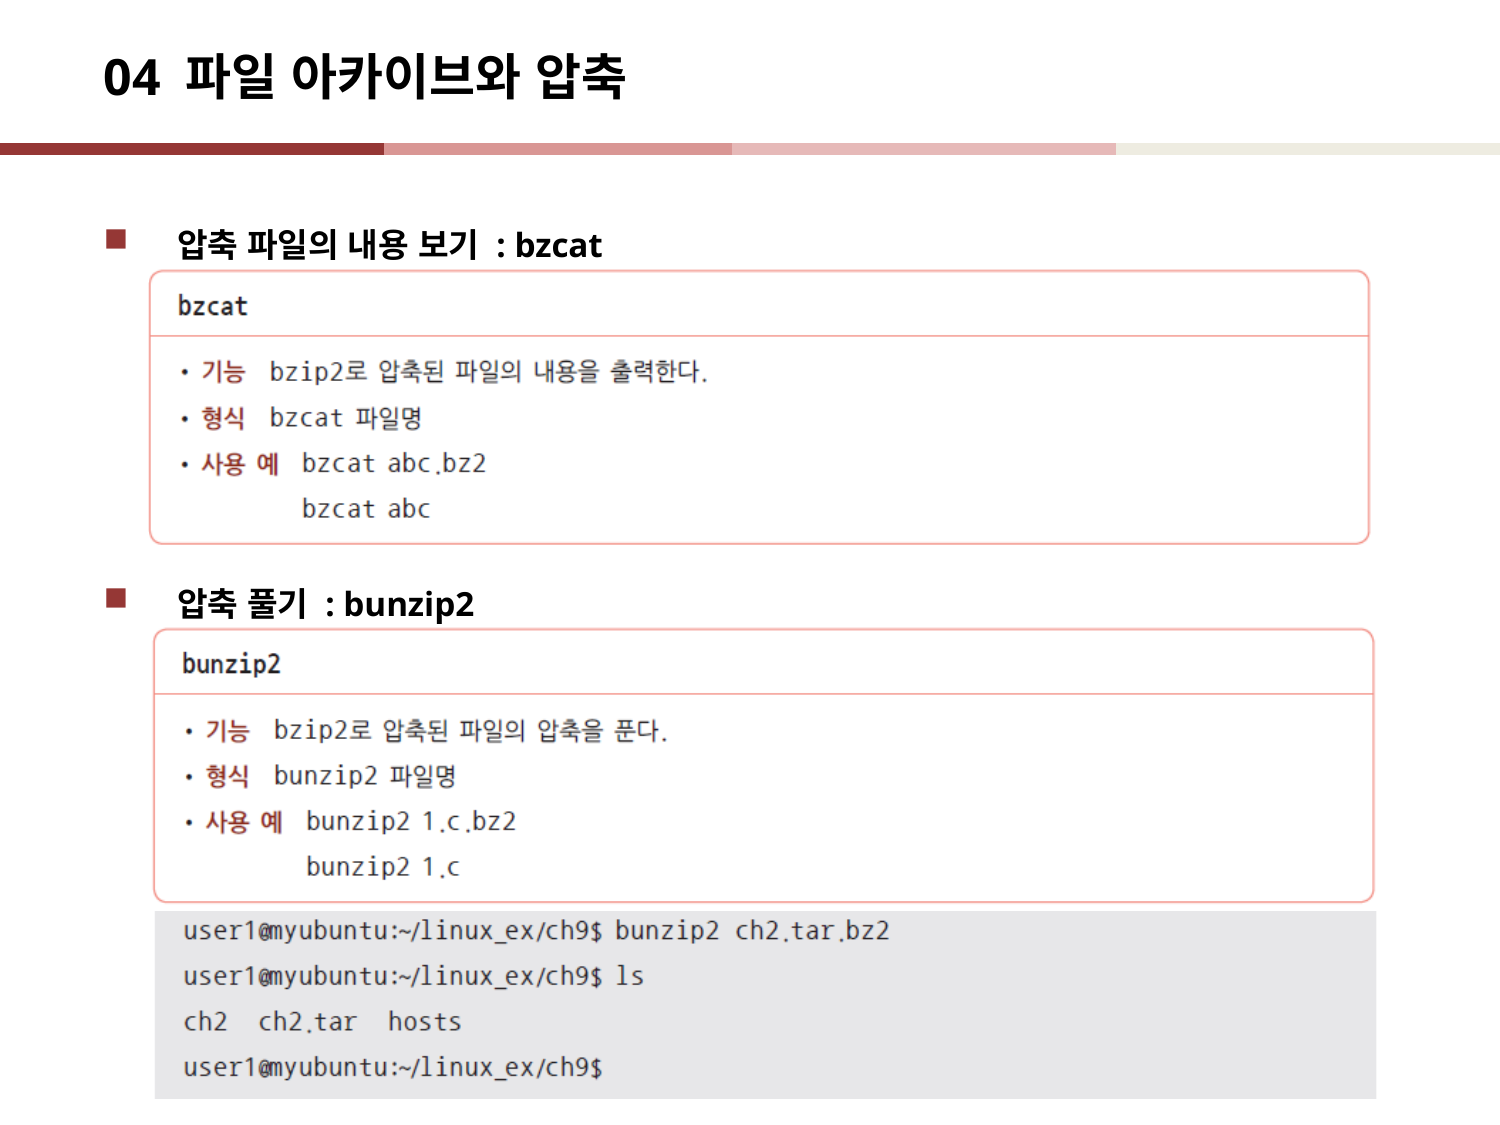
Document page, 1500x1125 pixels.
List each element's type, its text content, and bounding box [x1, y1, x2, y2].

list 압축 파일의 내용 보기 : bzcat 압축 풀기 : bunzip2 [88, 196, 1436, 1083]
picture [148, 625, 1385, 1100]
picture [148, 266, 1375, 552]
title 04 파일 아카이브와 압축 [88, 30, 1330, 121]
